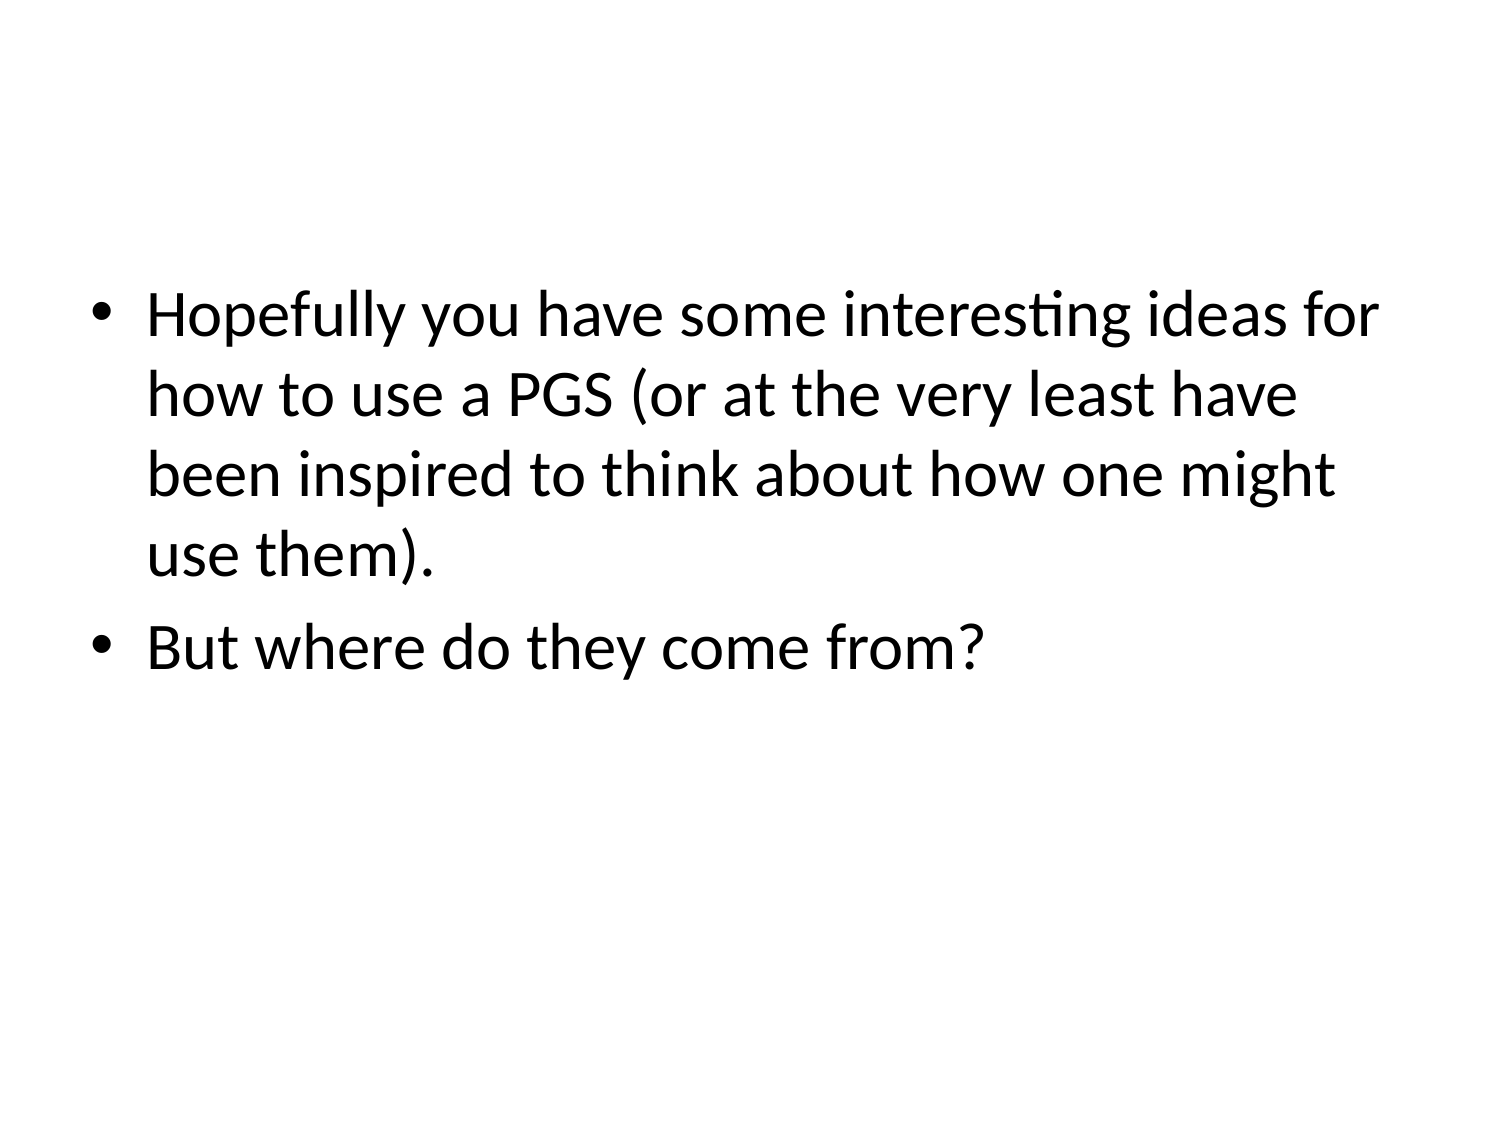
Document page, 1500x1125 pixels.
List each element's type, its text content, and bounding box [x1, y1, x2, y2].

list Hopefully you have some interesting ideas for how to use a PGS (or at the very least have been inspired to think about how one might use them). But where do they come from? [75, 262, 1425, 1005]
